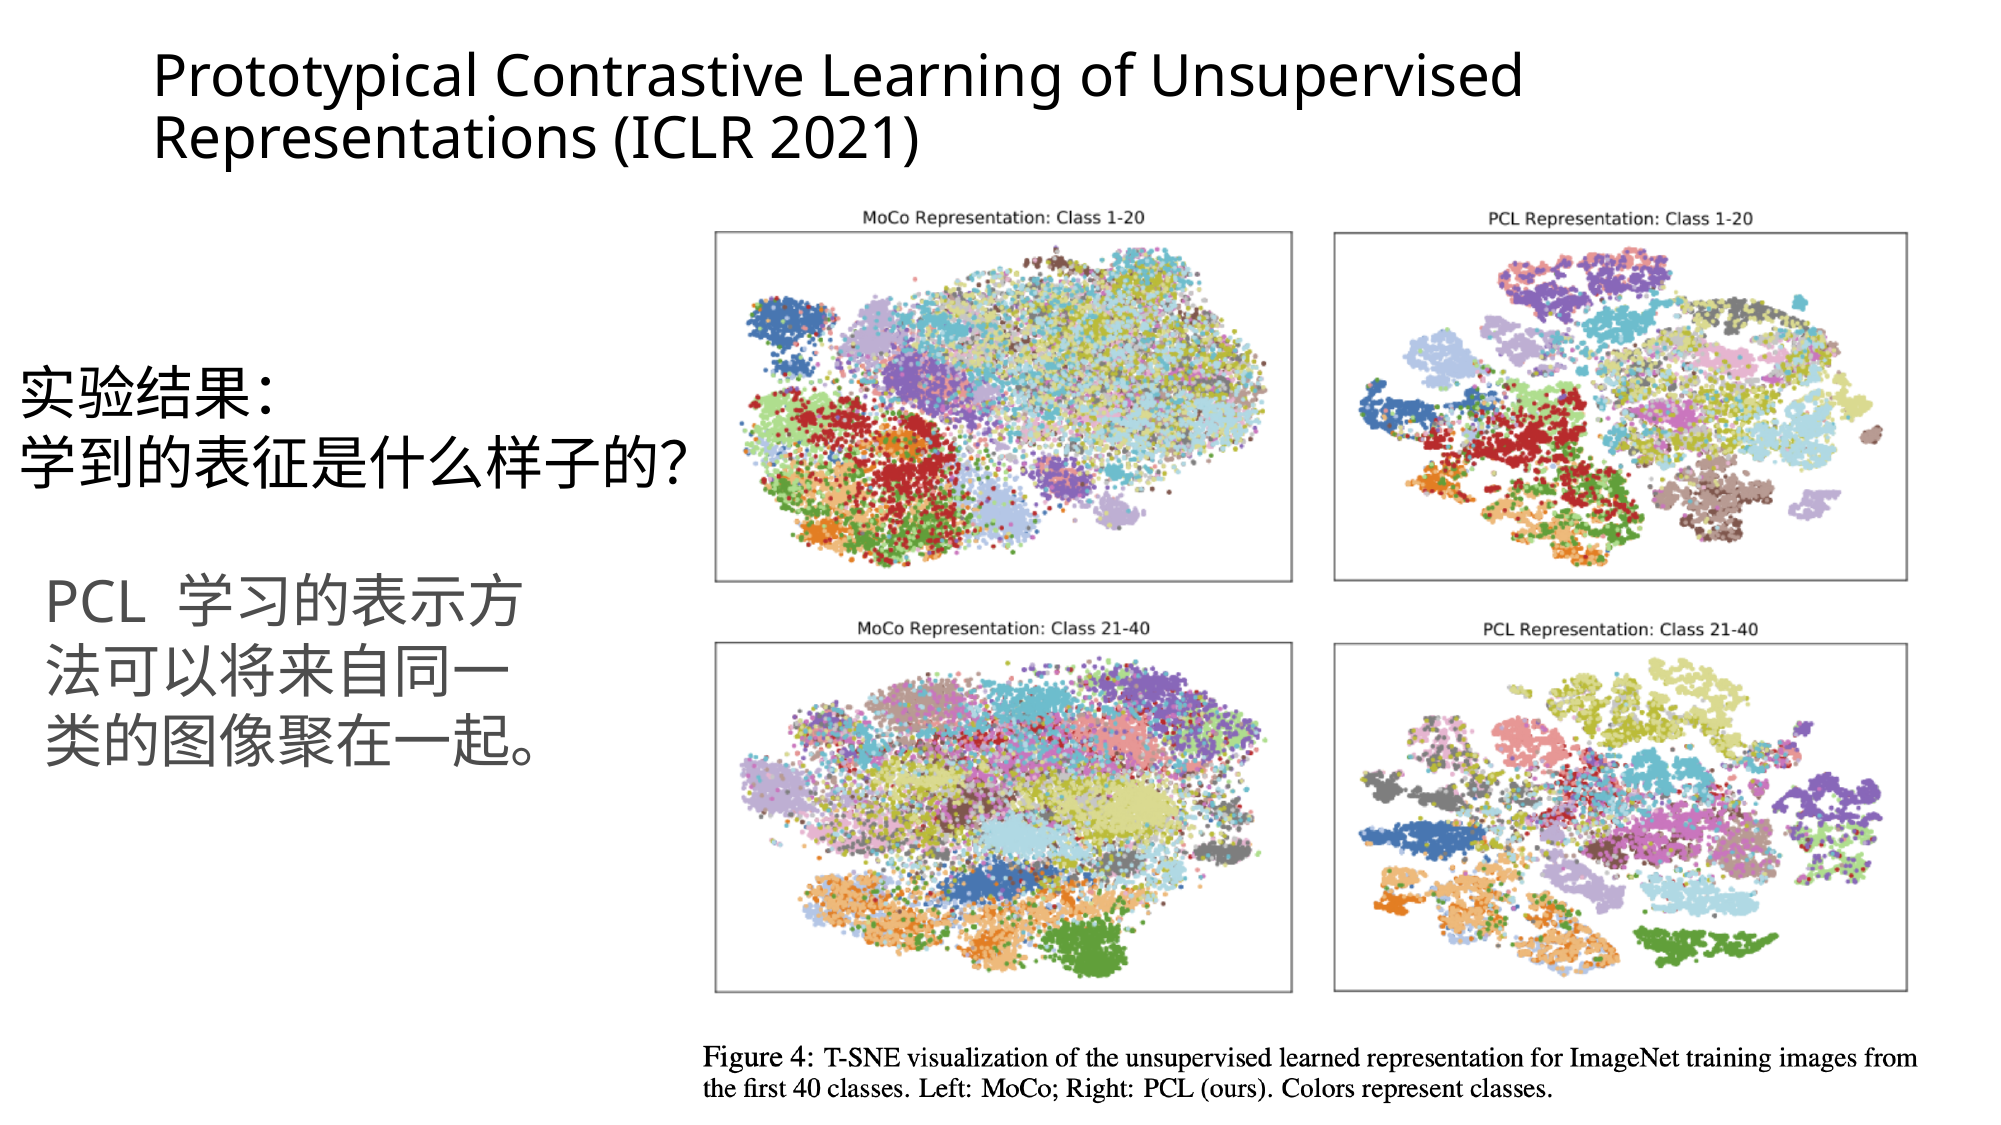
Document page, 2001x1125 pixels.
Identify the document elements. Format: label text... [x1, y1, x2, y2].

title Prototypical Contrastive Learning of Unsupervised Representations (ICLR 2021) [137, 0, 1863, 218]
text_box 实验结果： 学到的表征是什么样子的？ [4, 349, 697, 504]
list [697, 189, 1927, 1125]
text_box PCL 学习的表示方法可以将来自同一类的图像聚在一起。 [29, 556, 575, 782]
